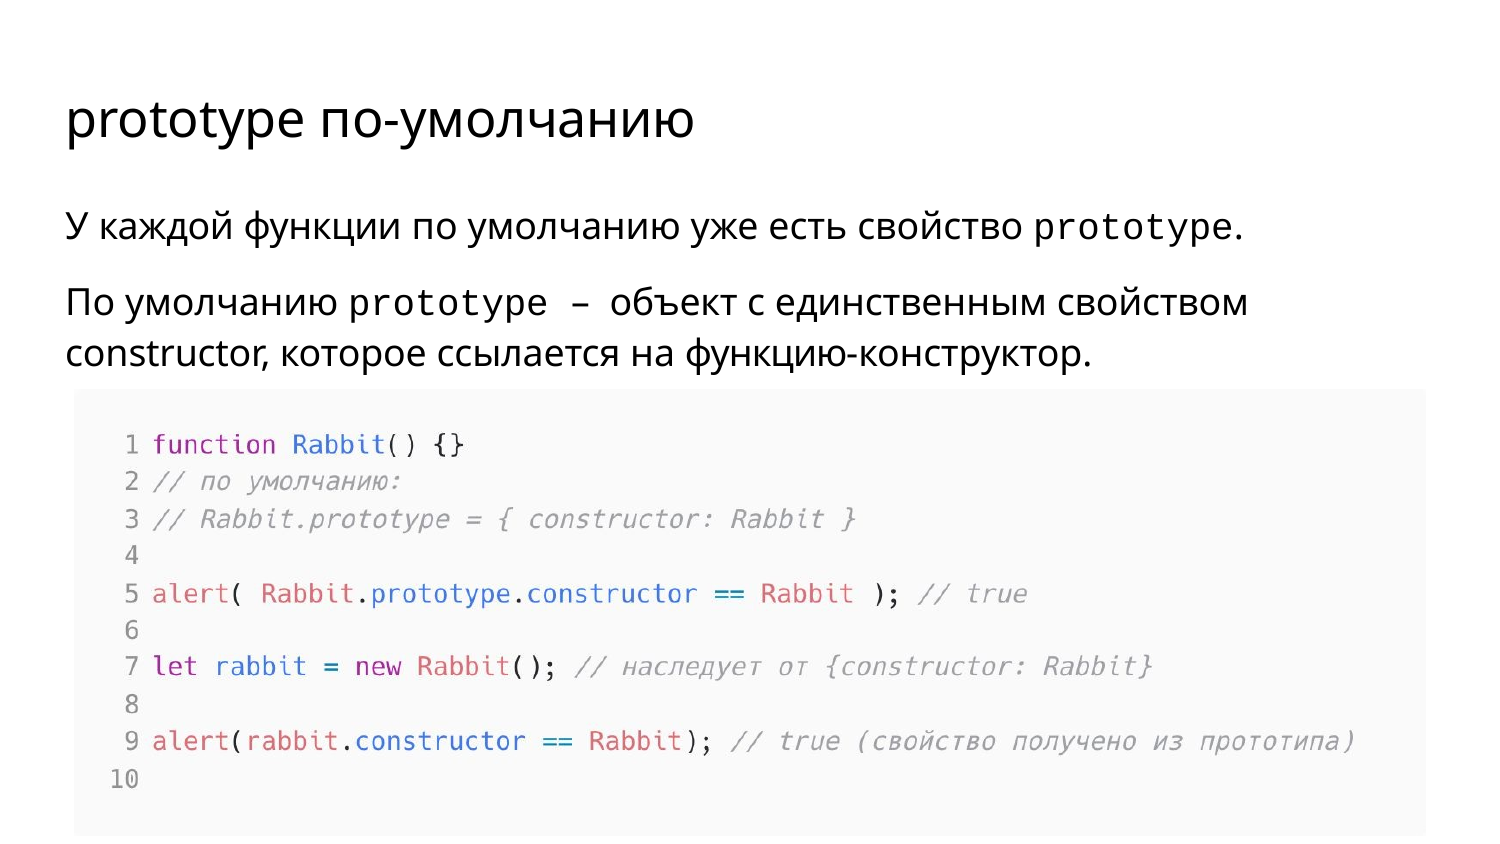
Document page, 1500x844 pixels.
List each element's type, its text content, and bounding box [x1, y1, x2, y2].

picture [74, 389, 1426, 836]
list У каждой функции по умолчанию уже есть свойство prototype. По умолчанию prototype – объект с единственным свойством constructor, которое ссылается на функцию-конструктор. [63, 199, 1427, 677]
title prototype по-умолчанию [63, 82, 1272, 199]
